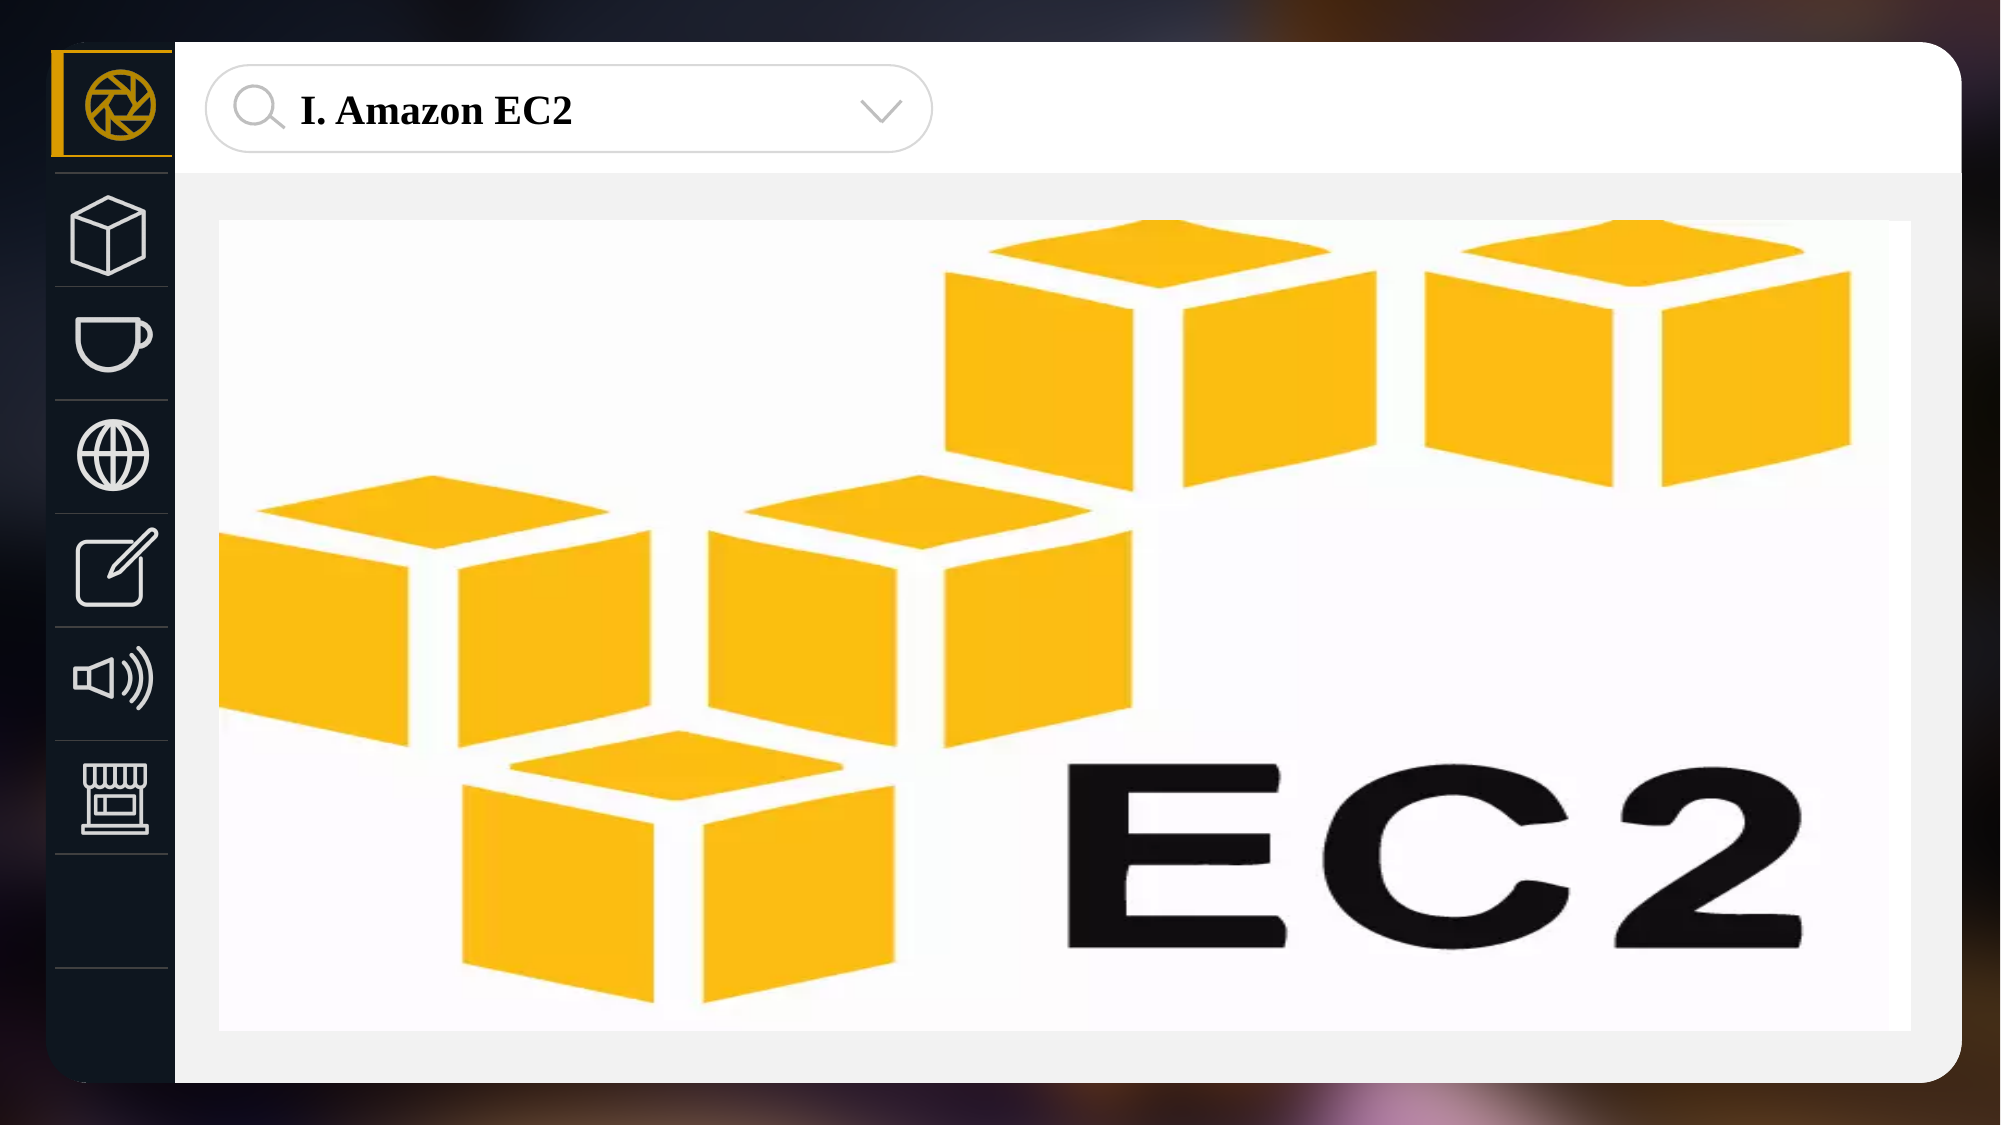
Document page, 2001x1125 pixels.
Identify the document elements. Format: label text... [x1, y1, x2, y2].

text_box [51, 40, 185, 170]
text_box AWS [219, 220, 1912, 1032]
picture [0, 0, 2001, 1125]
text_box I. Amazon EC2 [285, 75, 888, 141]
